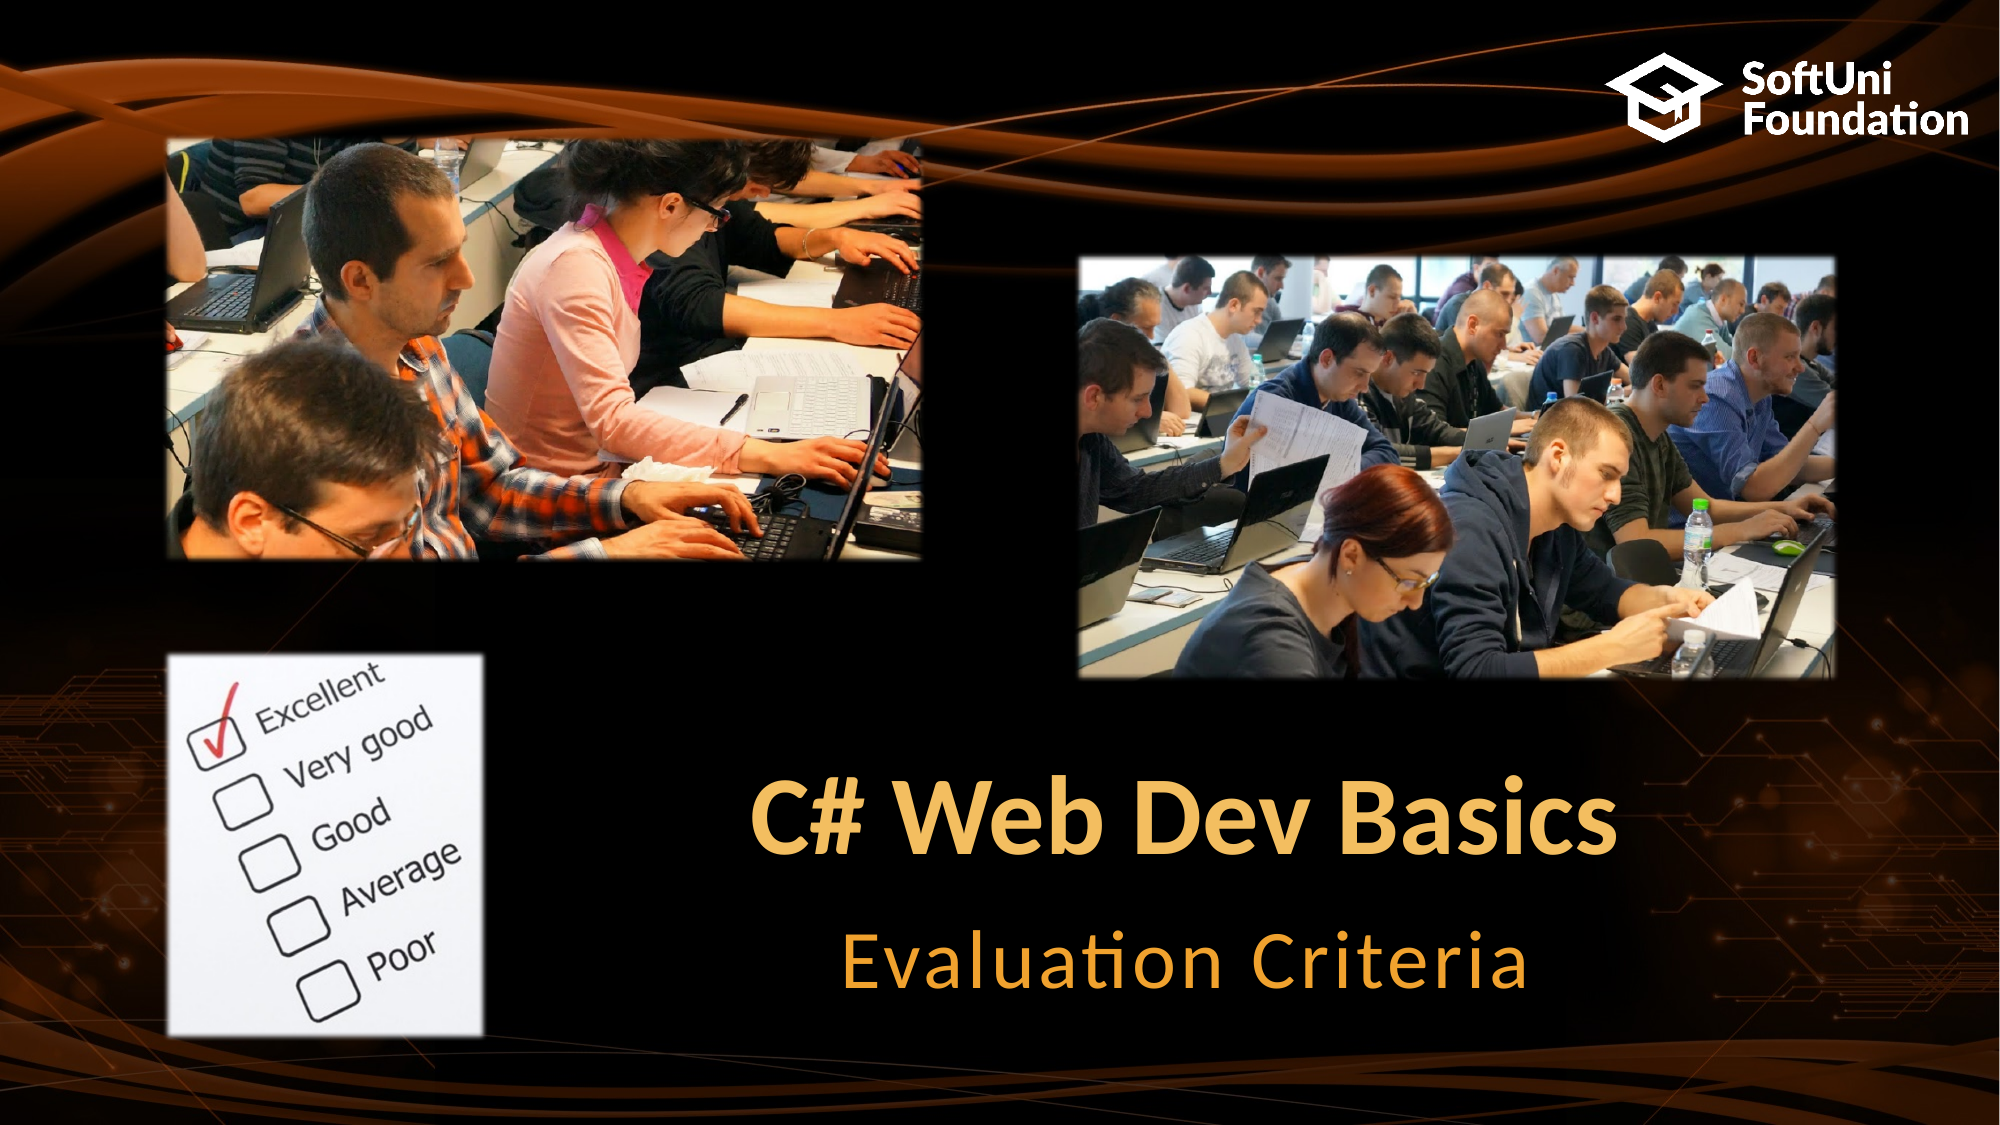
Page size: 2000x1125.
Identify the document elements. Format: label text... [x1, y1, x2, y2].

picture [0, 0, 2000, 1125]
title C# Web Dev Basics [488, 750, 1900, 885]
list Evaluation Criteria [595, 894, 1775, 1007]
